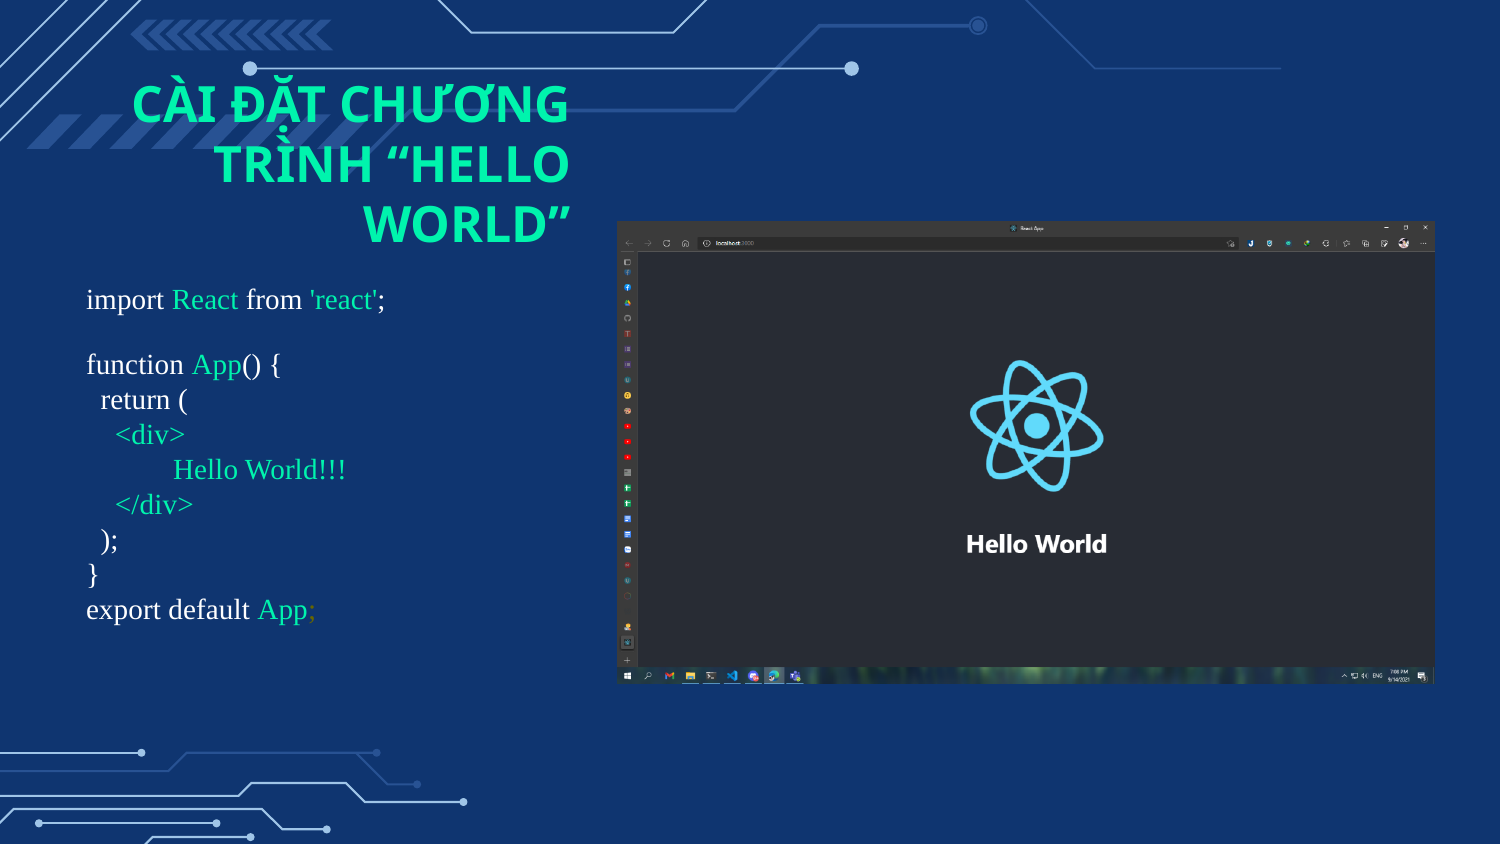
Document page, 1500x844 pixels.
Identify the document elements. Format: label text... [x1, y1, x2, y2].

subtitle import React from 'react'; function App() { return ( <div> Hello World!!! </div> ); } export default App; [65, 336, 572, 569]
picture [616, 221, 1436, 684]
title CÀI ĐẶT CHƯƠNG TRÌNH “HELLO WORLD” [37, 120, 572, 205]
